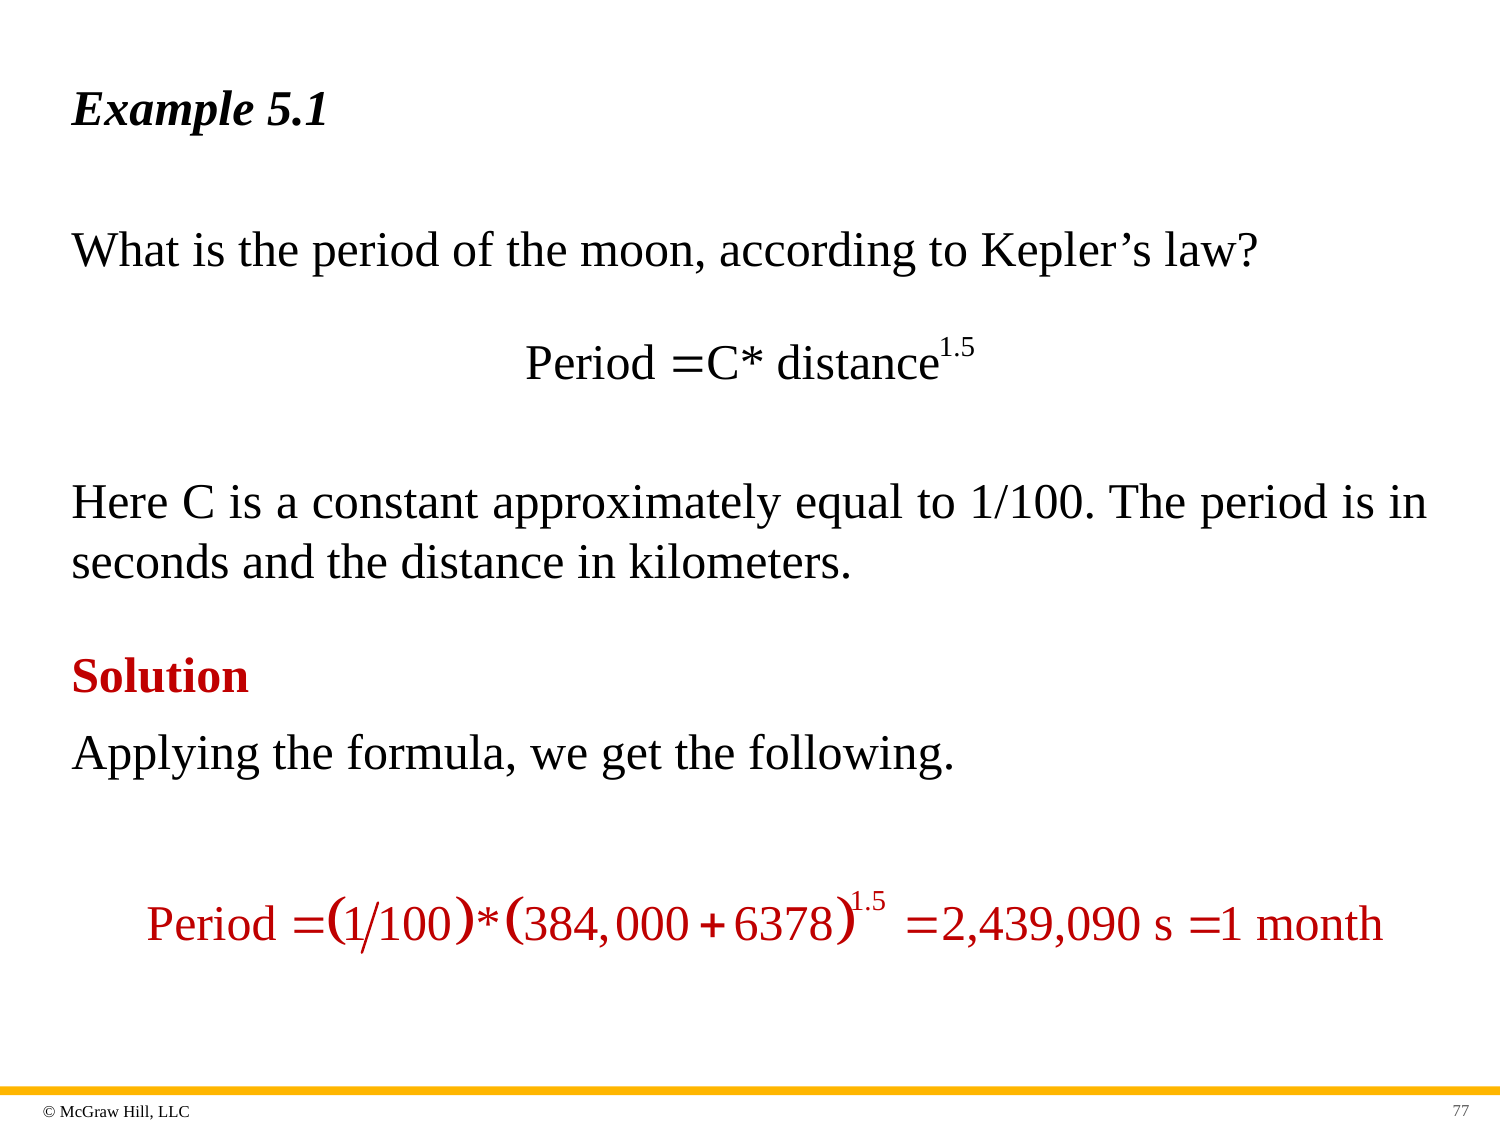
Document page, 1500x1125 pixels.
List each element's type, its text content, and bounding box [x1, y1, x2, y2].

list Here C is a constant approximately equal to 1/100. The period is in seconds and the distance in kilometers. Solution Applying the formula, we get the following. [56, 461, 1444, 807]
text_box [142, 882, 1389, 964]
list What is the period of the moon, according to Kepler’s law? [56, 209, 1444, 291]
title Example 5.1 [56, 50, 1444, 162]
slide_number 77 [1418, 1096, 1477, 1123]
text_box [521, 329, 979, 386]
